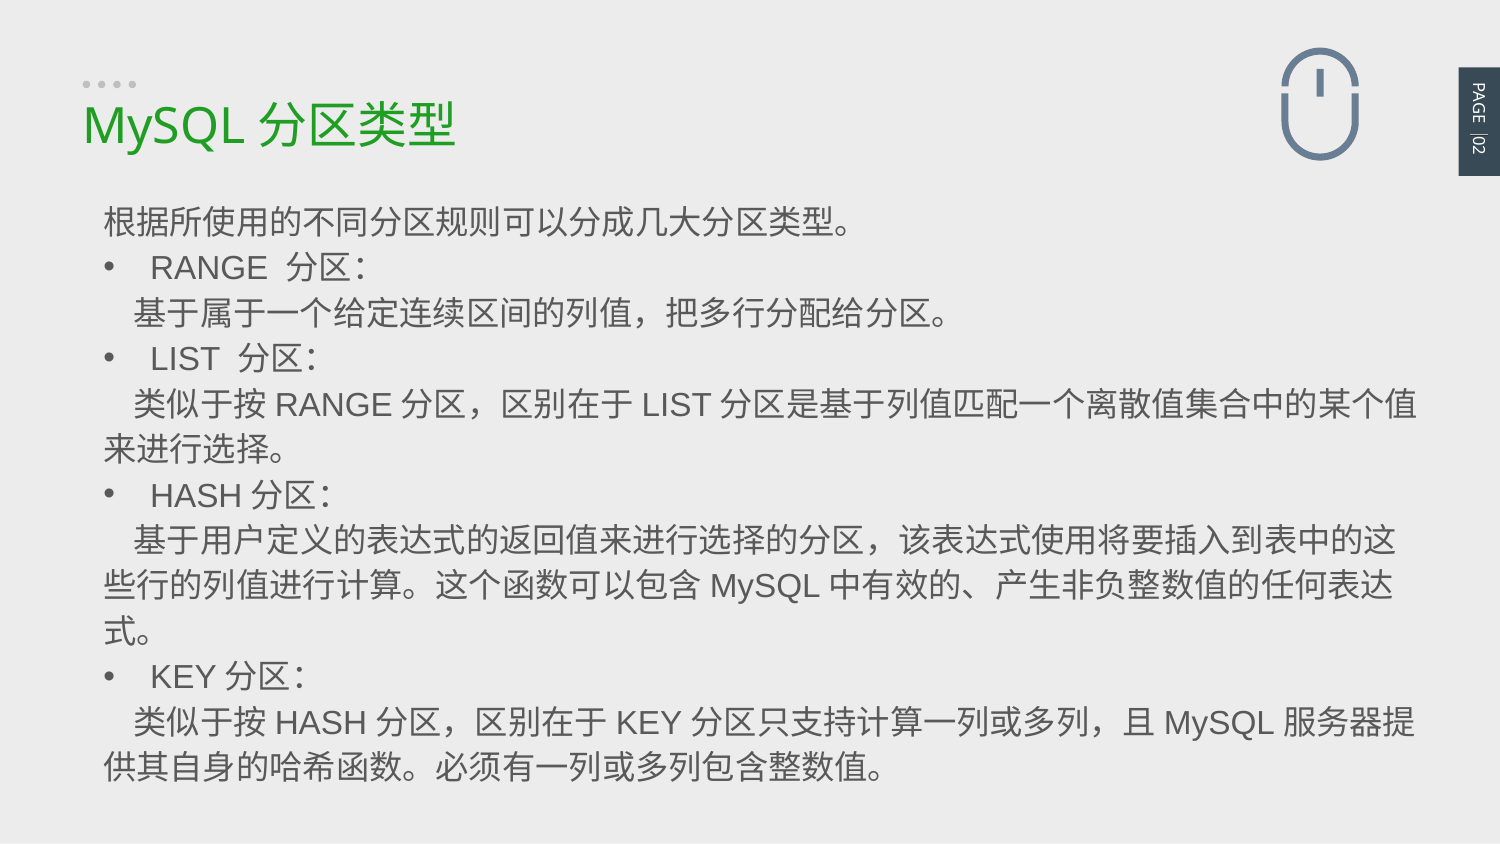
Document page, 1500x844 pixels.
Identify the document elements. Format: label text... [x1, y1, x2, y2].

text_box 根据所使用的不同分区规则可以分成几大分区类型。 RANGE 分区： 基于属于一个给定连续区间的列值，把多行分配给分区。 LIST 分区： 类似于按RANGE分区，区别在于LIST分区是基于列值匹配一个离散值集合中的某个值来进行选择。 HASH分区： 基于用户定义的表达式的返回值来进行选择的分区，该表达式使用将要插入到表中的这些行的列值进行计算。这个函数可以包含MySQL中有效的、产生非负整数值的任何表达式。 KEY分区： 类似于按HASH分区，区别在于KEY分区只支持计算一列或多列，且MySQL服务器提供其自身的哈希函数。必须有一列或多列包含整数值。 [88, 187, 1438, 794]
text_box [1458, 67, 1500, 177]
text_box MySQL分区类型 [67, 85, 491, 161]
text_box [1281, 47, 1359, 161]
